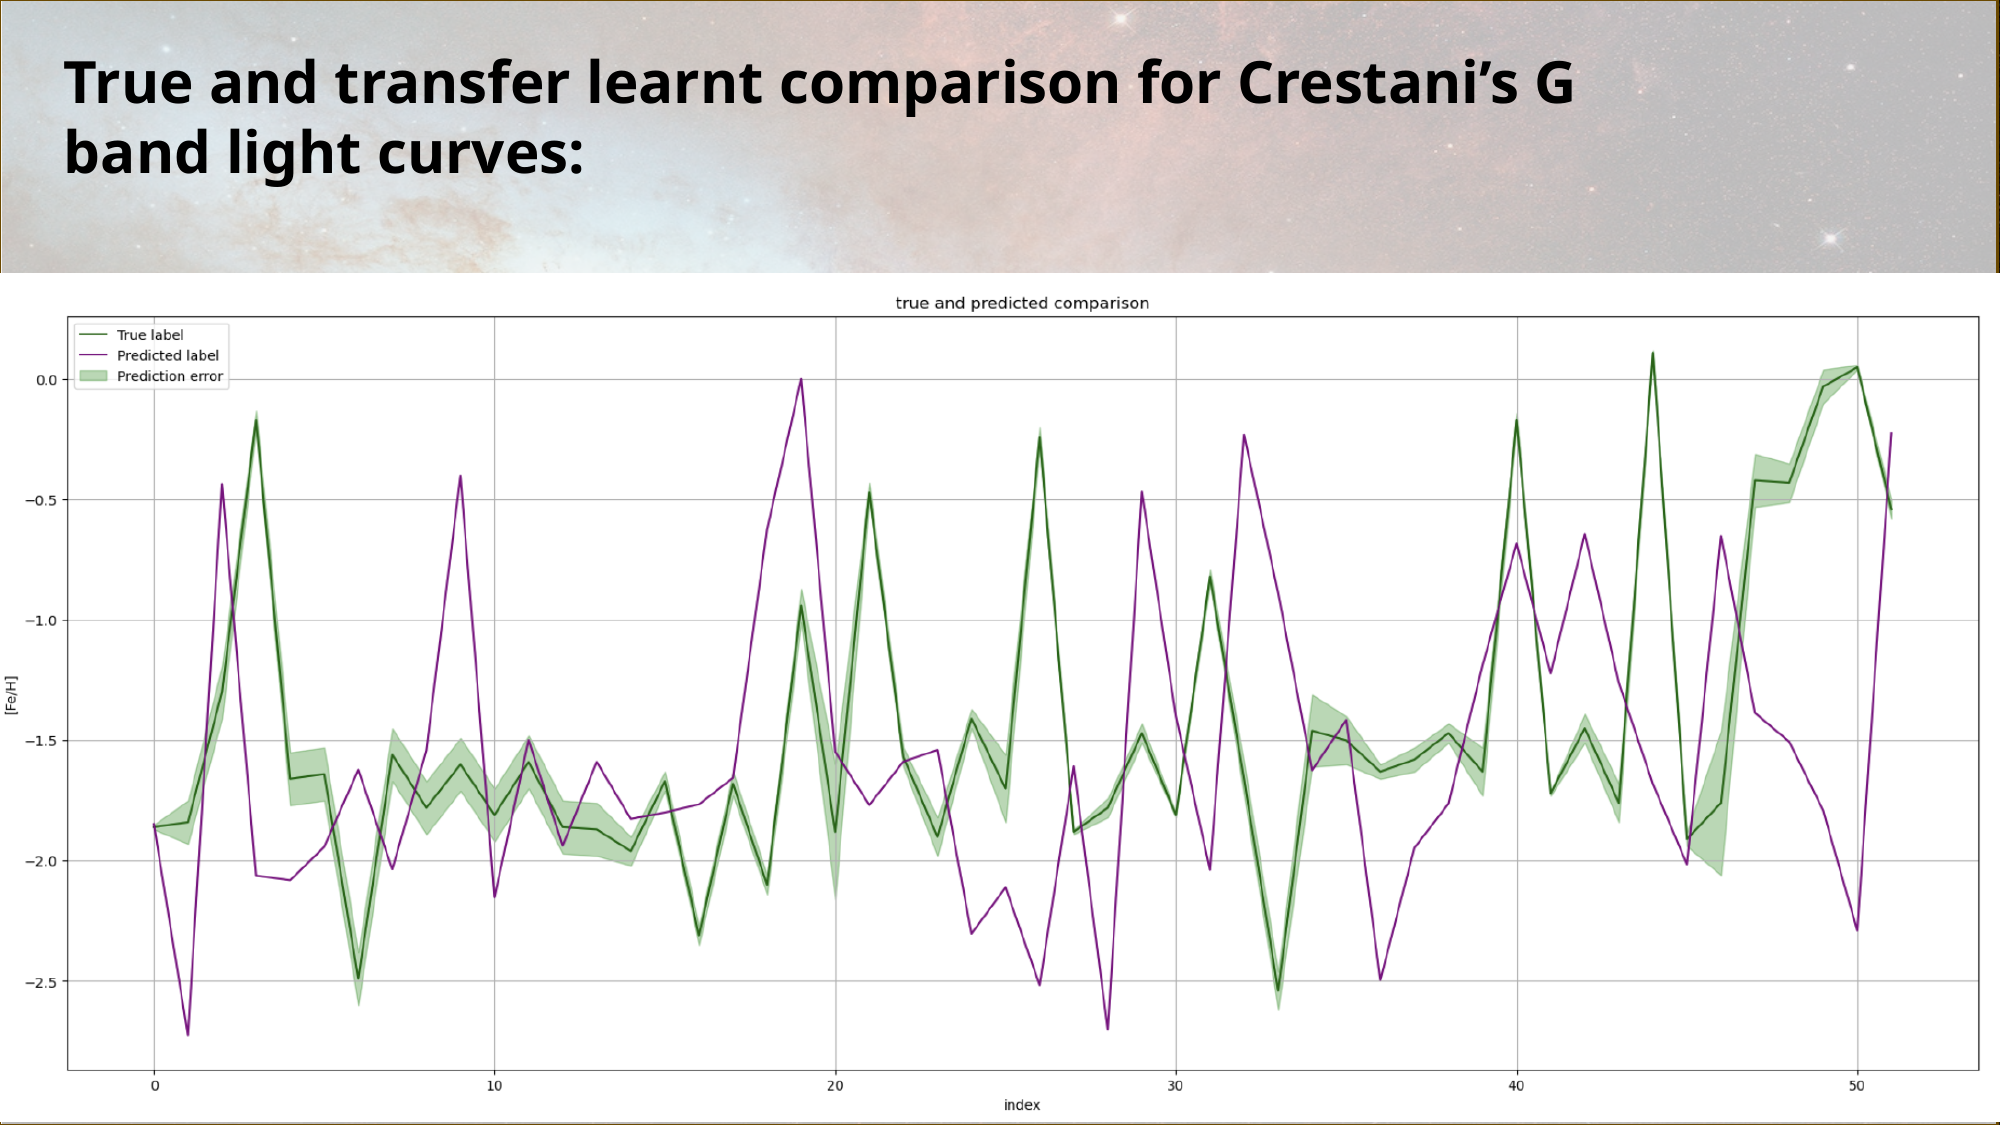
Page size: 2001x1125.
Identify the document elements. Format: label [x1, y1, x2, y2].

list [2, 0, 2000, 273]
picture [0, 273, 2000, 1122]
